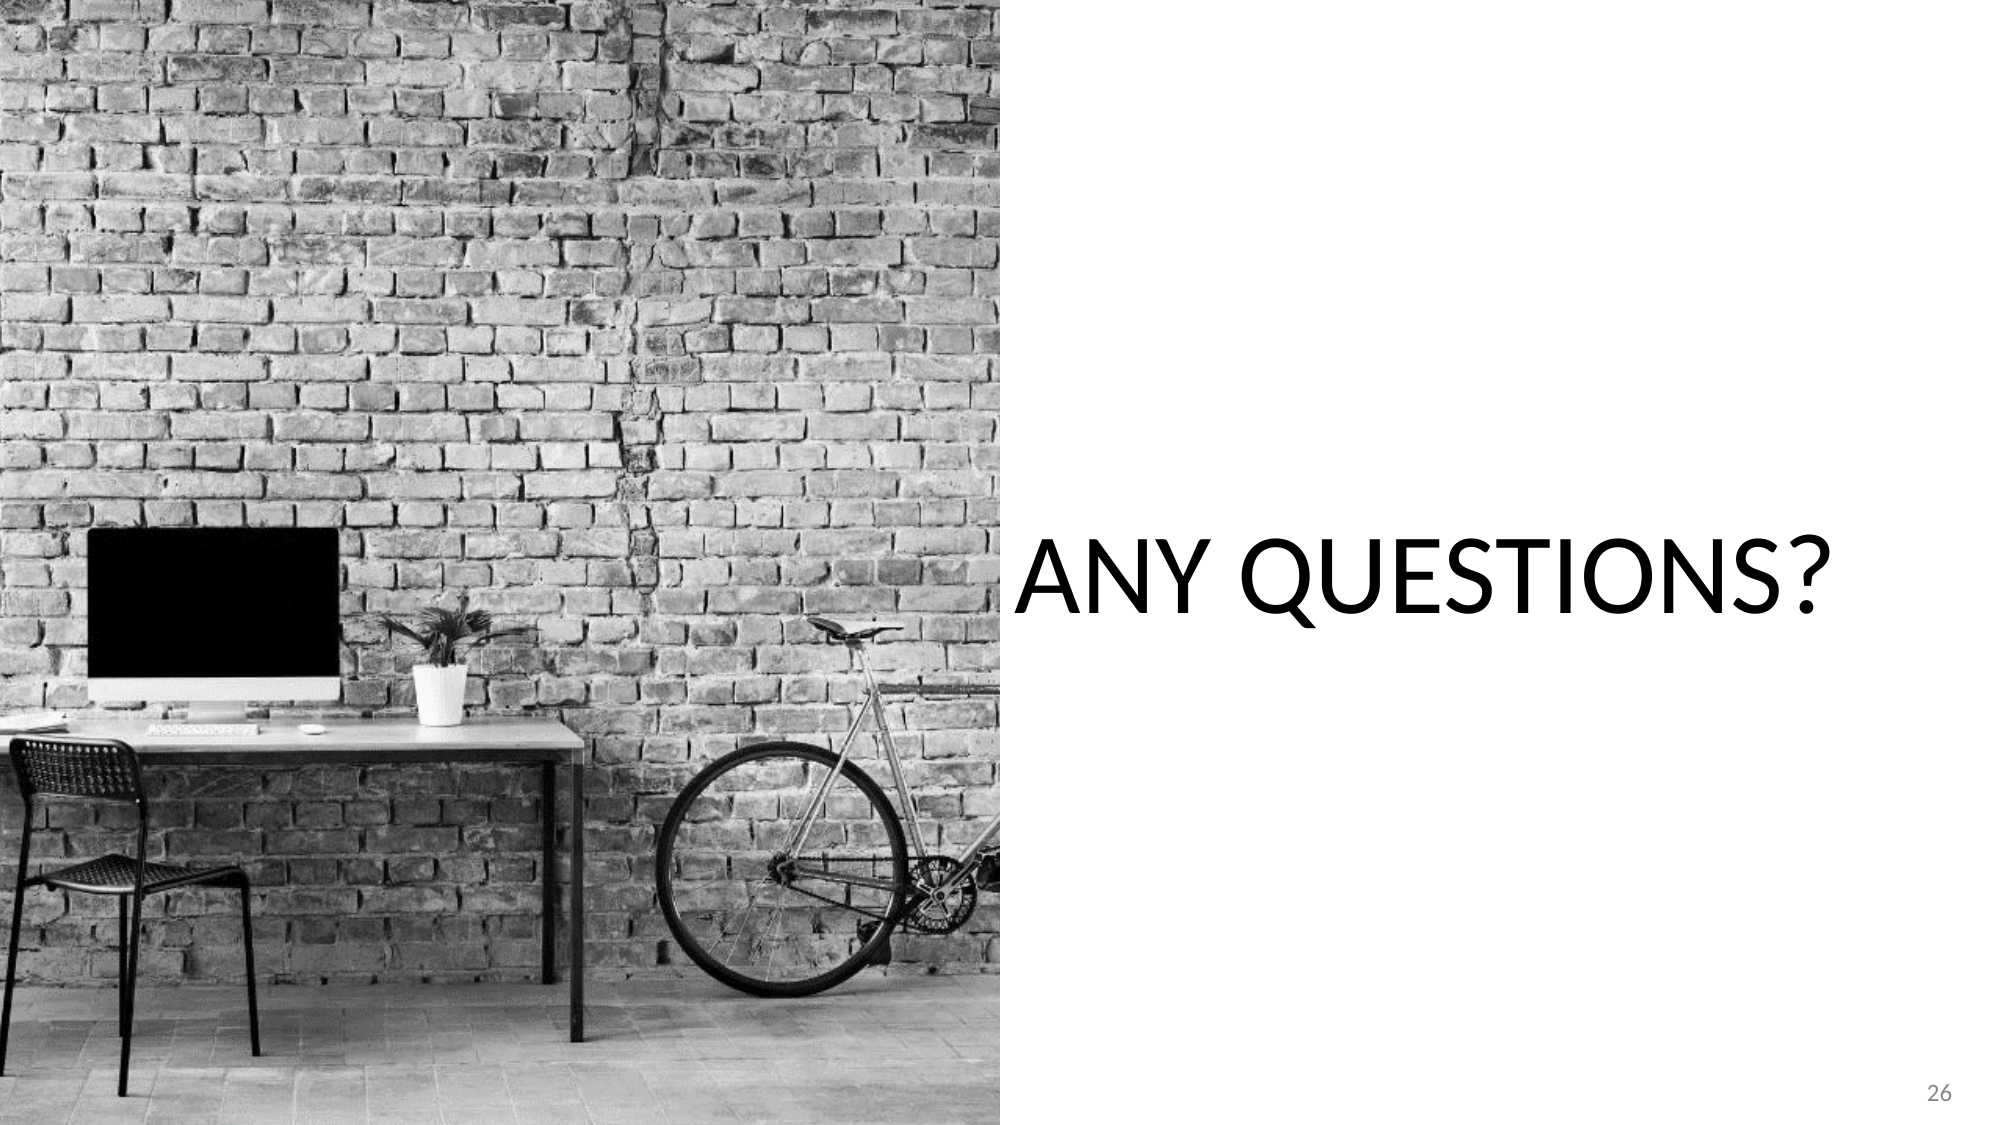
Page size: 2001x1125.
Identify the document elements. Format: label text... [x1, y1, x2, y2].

title ANY QUESTIONS? [1004, 371, 1862, 644]
picture [0, 0, 1001, 1125]
slide_number ‹#› [1894, 1061, 1968, 1121]
